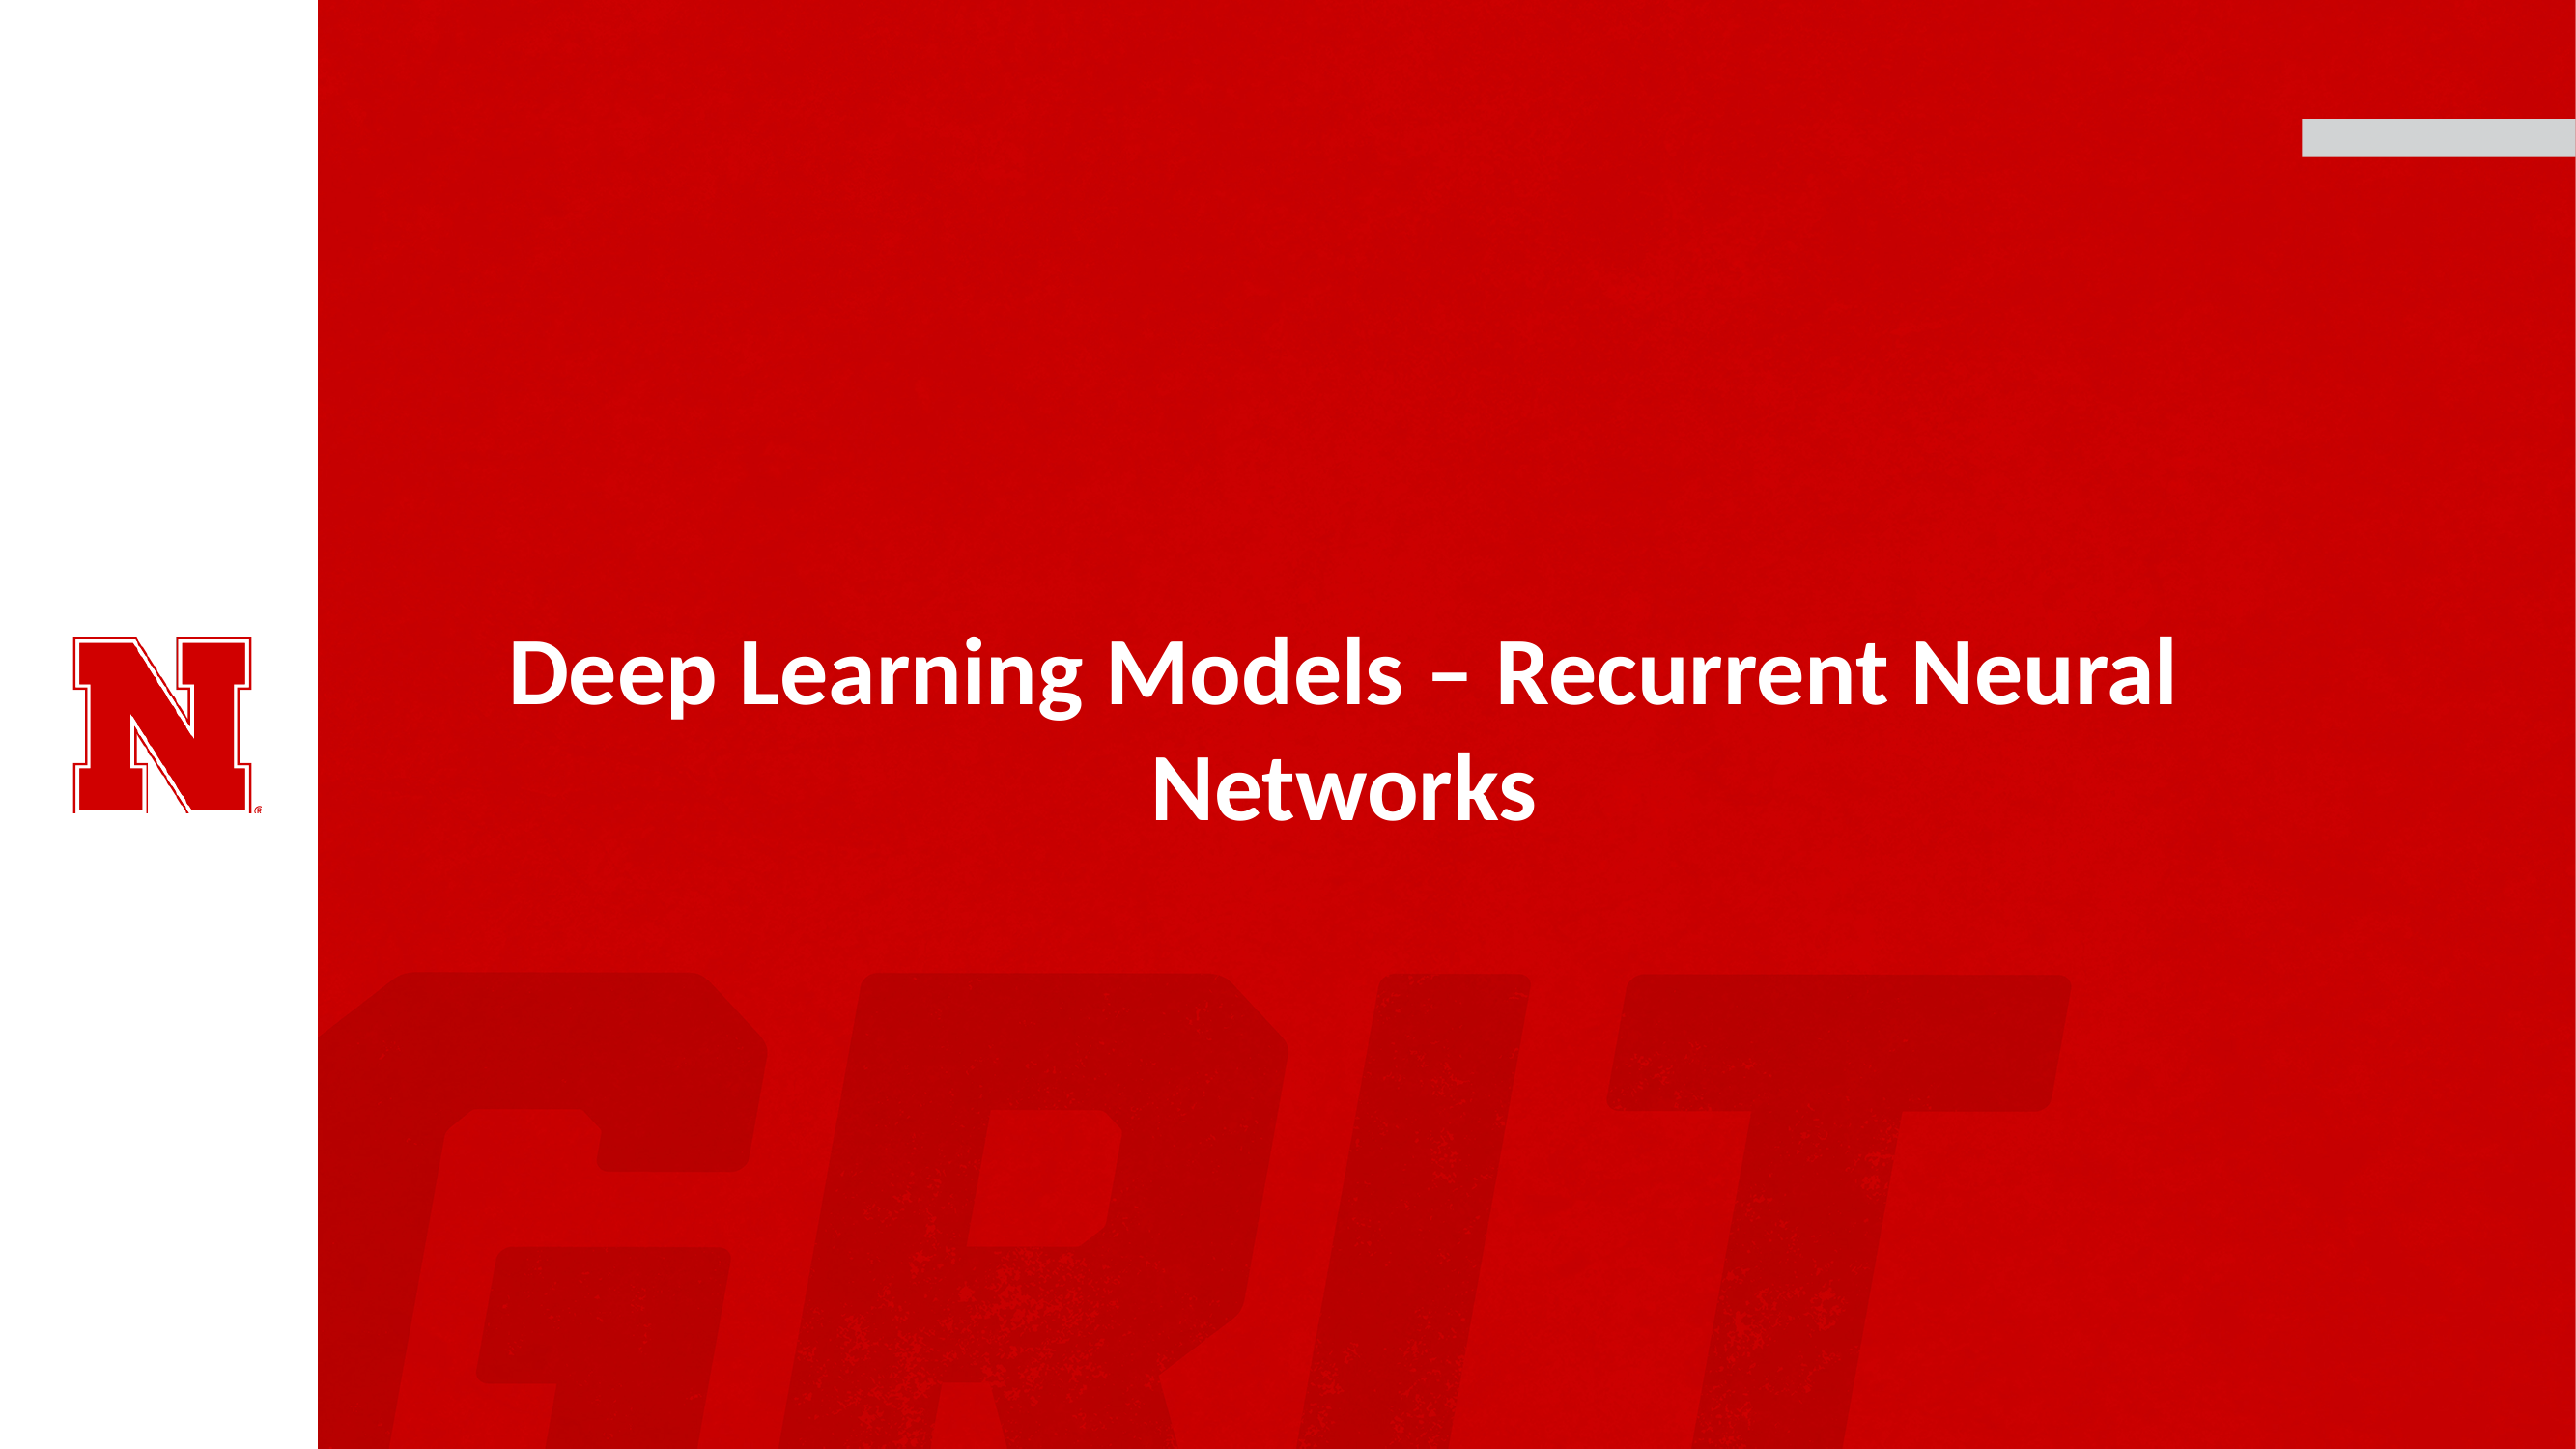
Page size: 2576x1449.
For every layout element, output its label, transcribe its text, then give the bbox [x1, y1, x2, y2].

picture [318, 0, 2576, 1449]
list Deep Learning Models – Recurrent Neural Networks [406, 651, 2282, 797]
